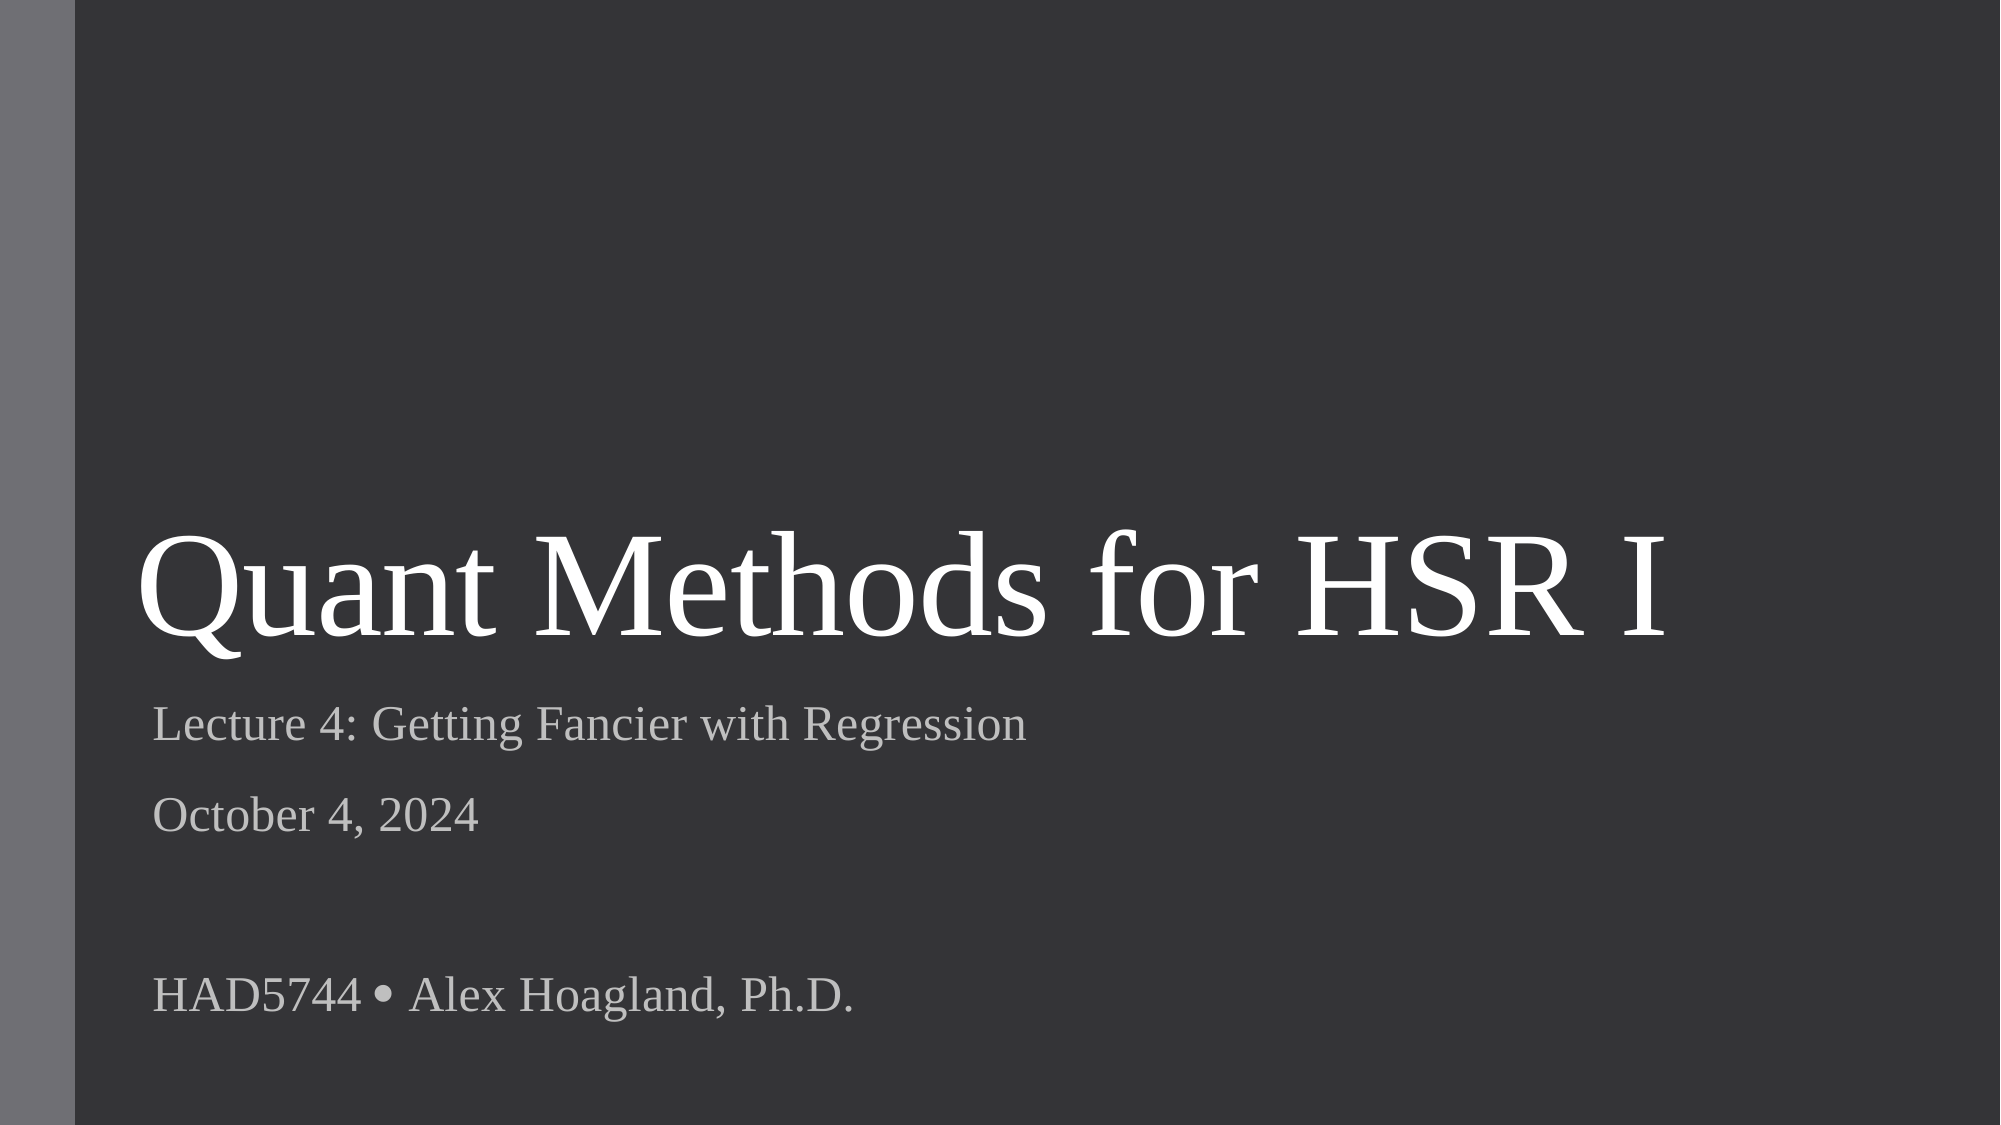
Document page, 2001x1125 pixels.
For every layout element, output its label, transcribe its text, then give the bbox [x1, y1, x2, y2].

subtitle Lecture 4: Getting Fancier with Regression October 4, 2024 HAD5744  Alex Hoagland, Ph.D. [137, 687, 1863, 1013]
title Quant Methods for HSR I [120, 362, 1888, 674]
